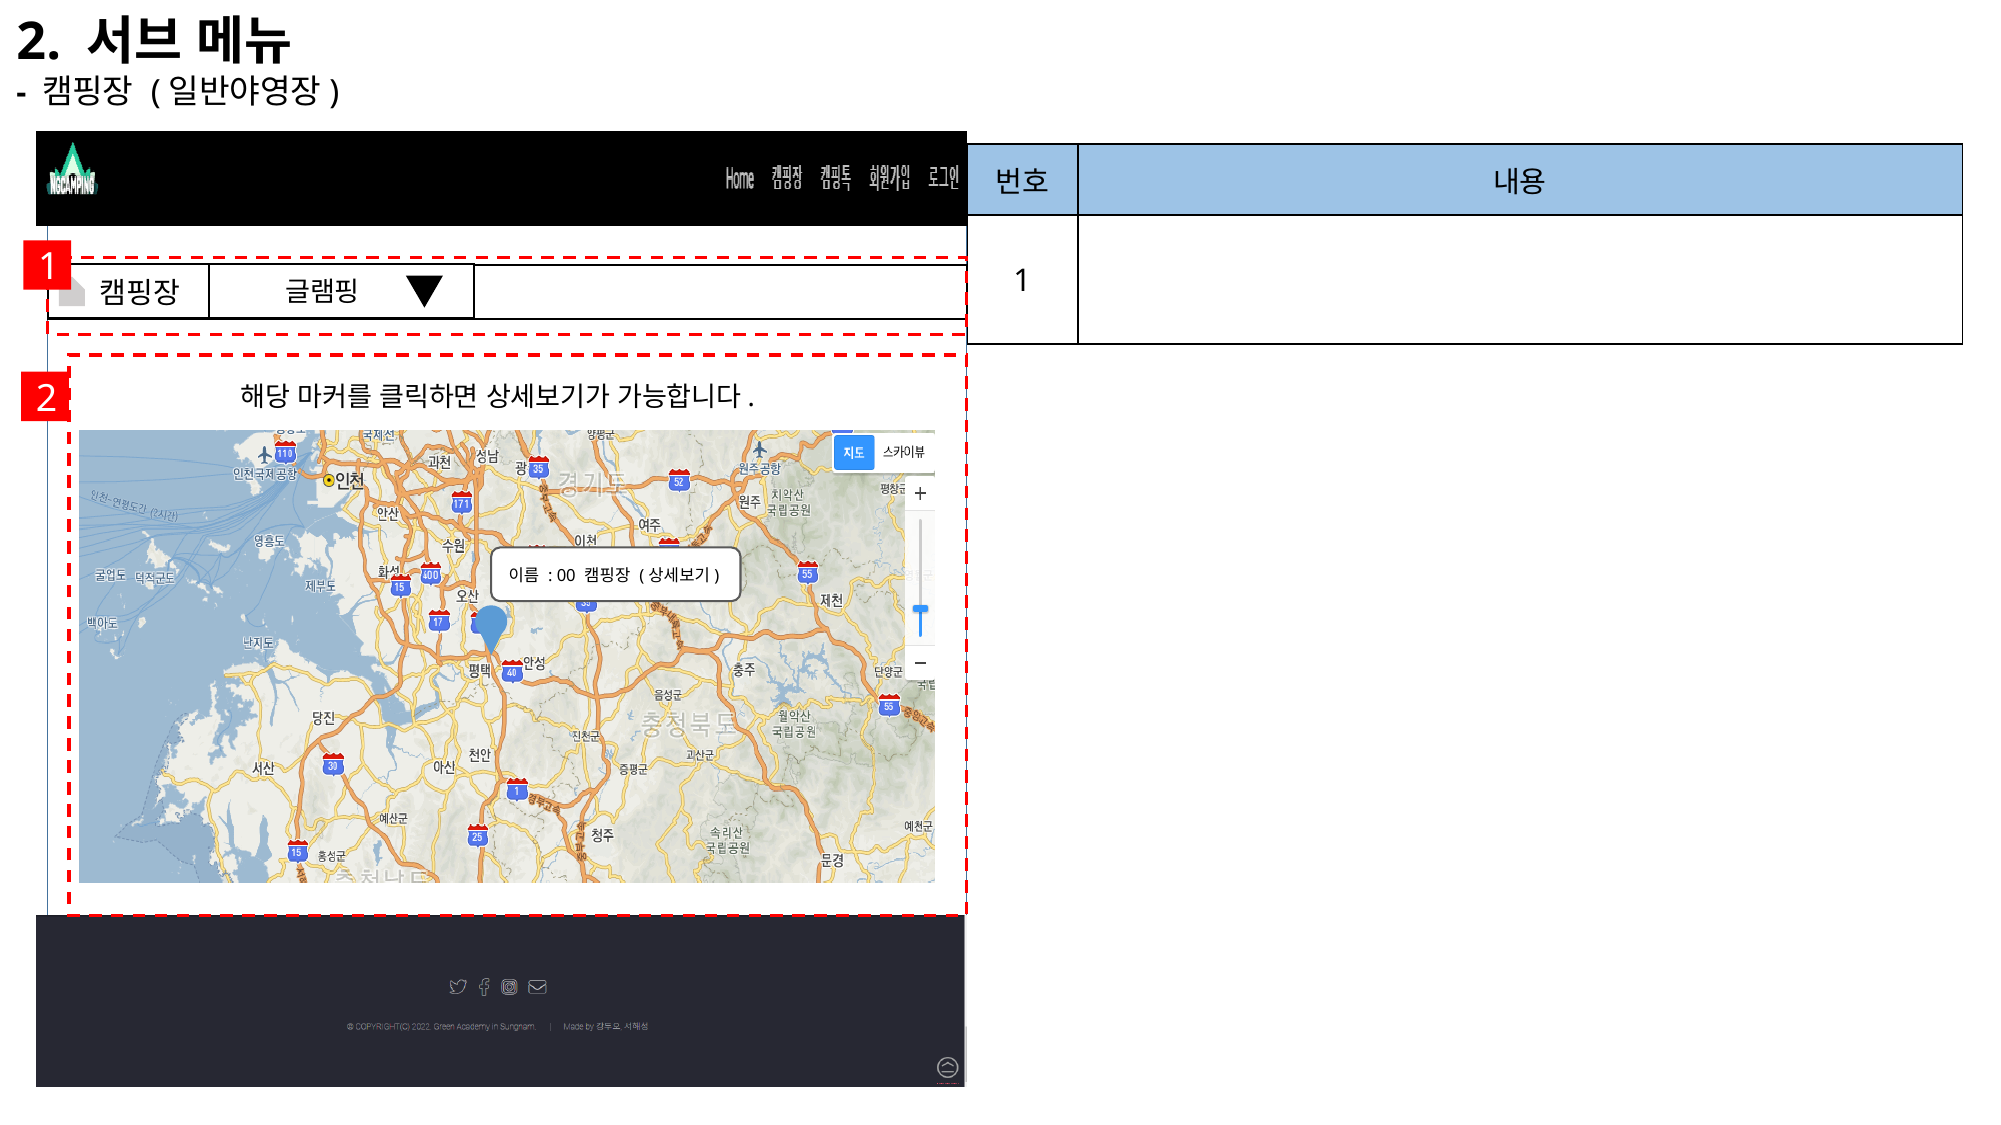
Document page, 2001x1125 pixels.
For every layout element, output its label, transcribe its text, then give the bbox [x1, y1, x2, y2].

table_header 번호 [968, 145, 1077, 214]
picture [36, 915, 967, 1087]
picture [79, 427, 935, 883]
picture [36, 131, 967, 226]
text_box [68, 354, 968, 916]
text_box 2. 서브 메뉴 - 캠핑장 (일반야영장) [1, 0, 355, 118]
text_box [47, 422, 68, 915]
table_header 내용 [1079, 145, 1962, 214]
table_cell 1 [968, 216, 1077, 343]
text_box [47, 257, 968, 336]
text_box 해당 마커를 클릭하면 상세보기가 가능합니다. [225, 372, 770, 420]
text_box [47, 193, 968, 257]
table_cell [1079, 216, 1962, 343]
text_box [47, 330, 968, 371]
text_box 1 [22, 239, 72, 291]
text_box 2 [20, 371, 68, 422]
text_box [475, 605, 508, 656]
